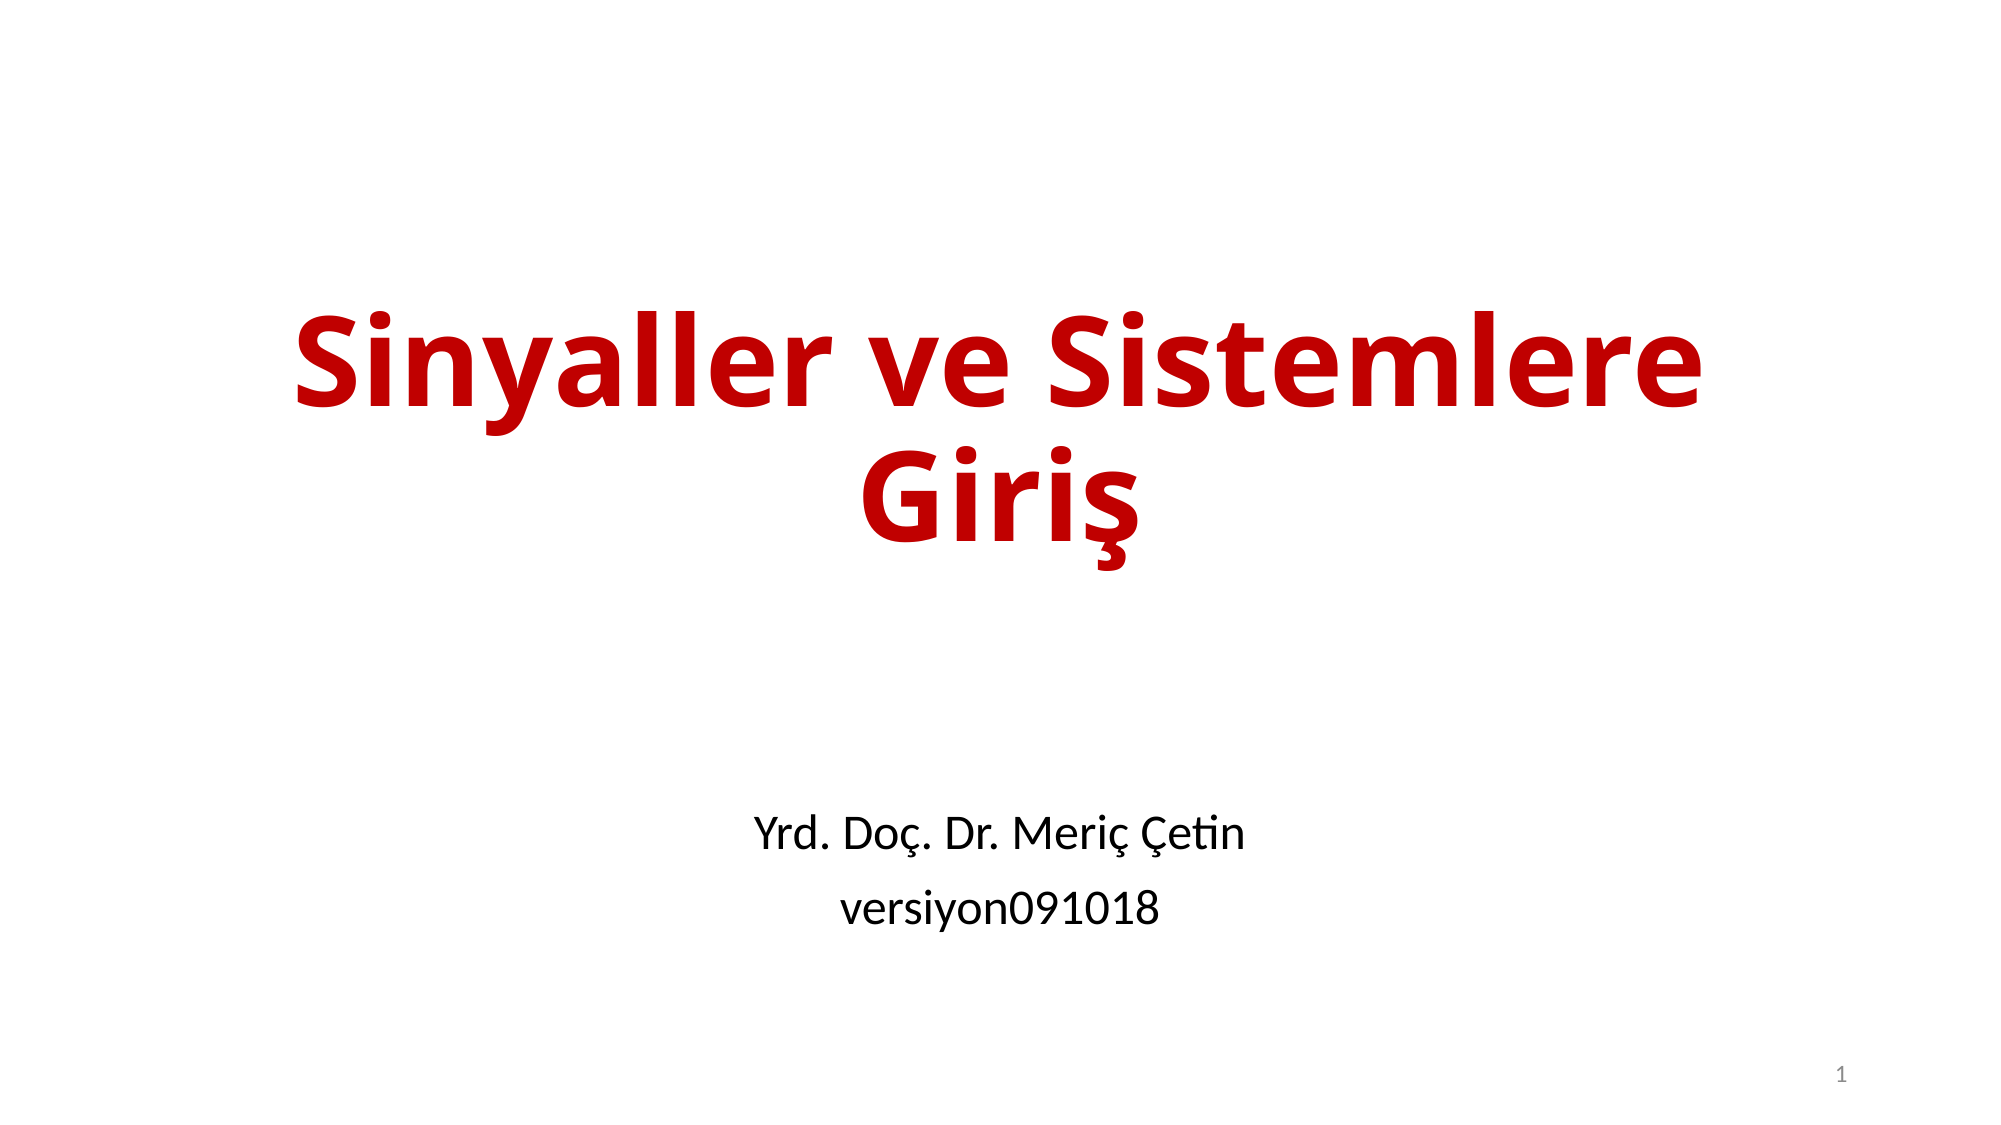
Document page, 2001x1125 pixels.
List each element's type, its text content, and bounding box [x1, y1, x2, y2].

title Sinyaller ve Sistemlere Giriş [249, 184, 1750, 576]
subtitle Yrd. Doç. Dr. Meriç Çetin versiyon091018 [249, 799, 1750, 1071]
slide_number 1 [1412, 1042, 1863, 1103]
